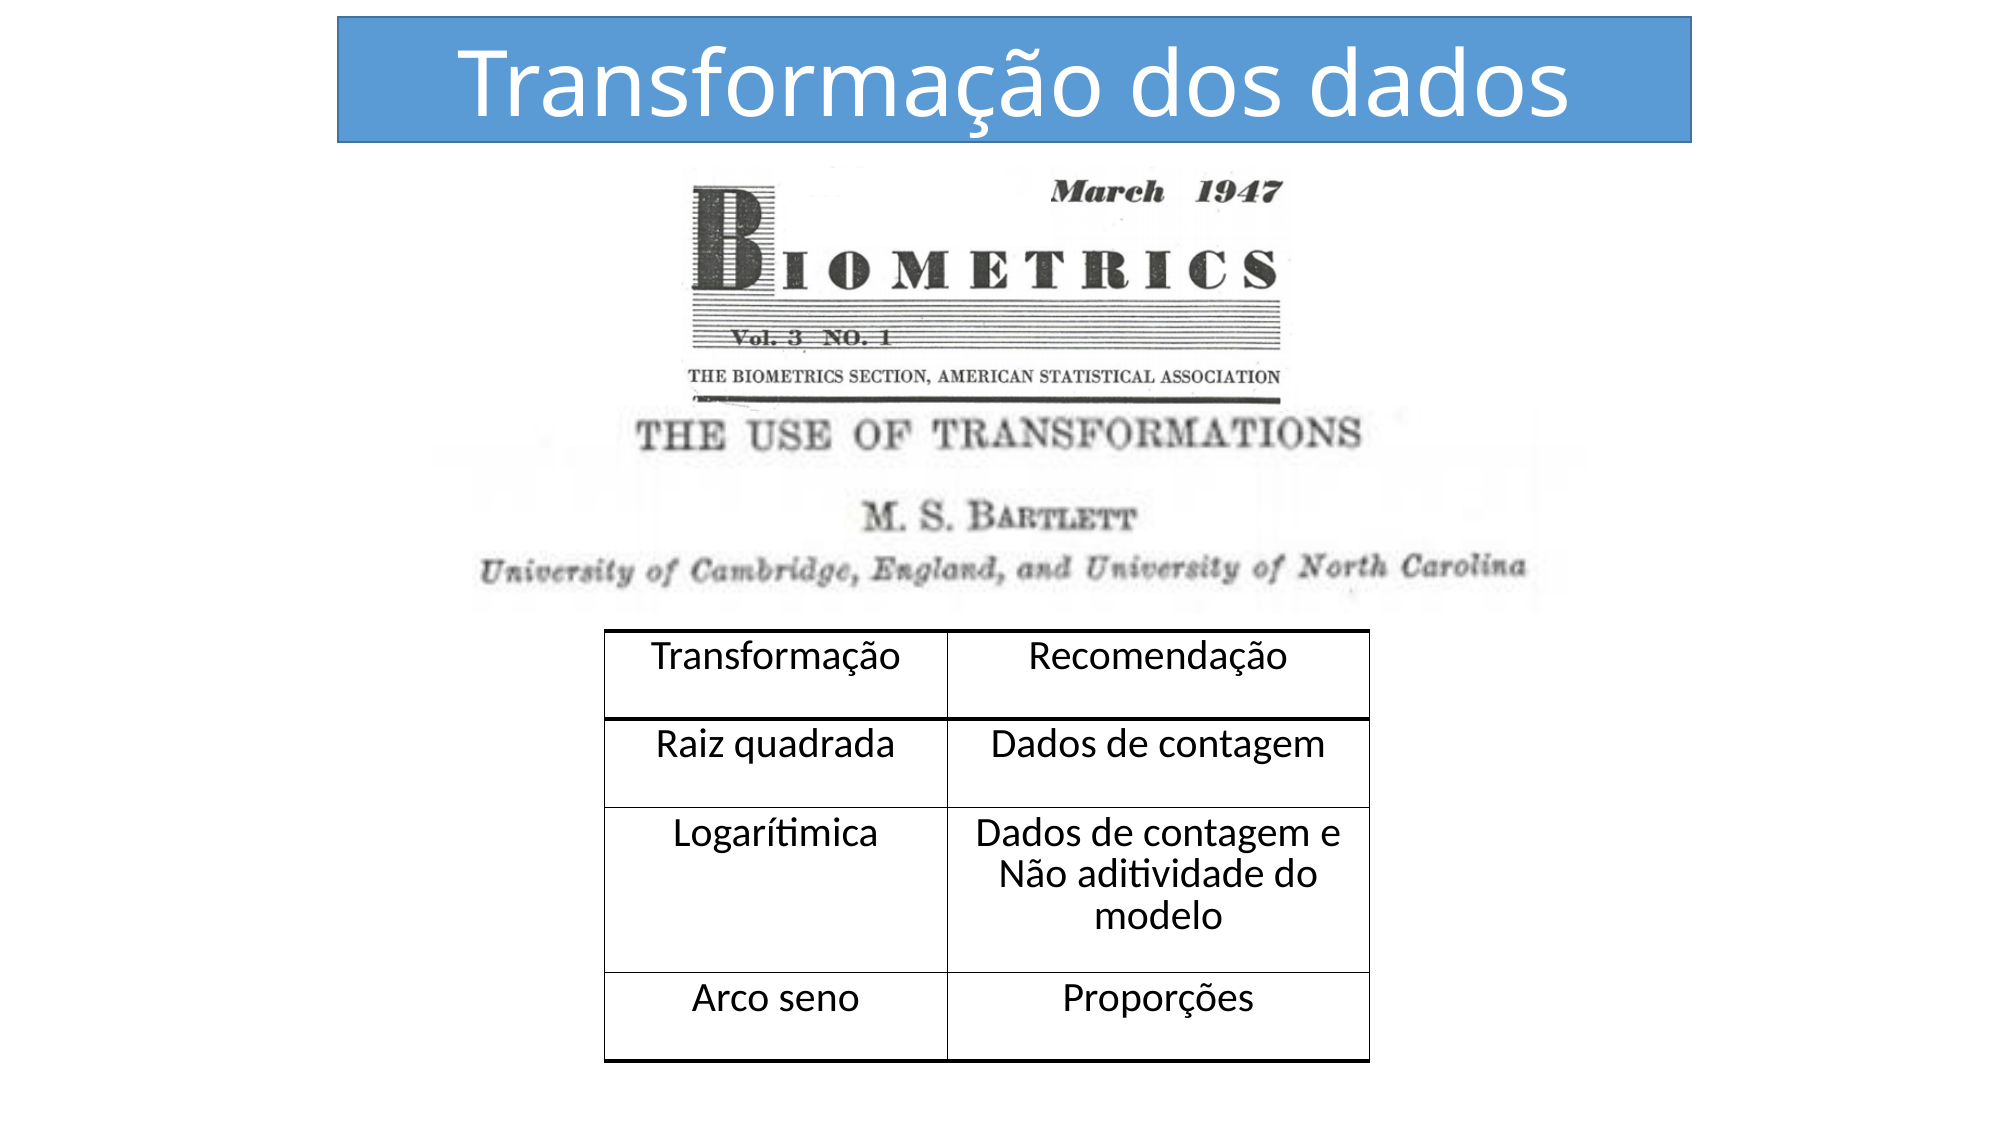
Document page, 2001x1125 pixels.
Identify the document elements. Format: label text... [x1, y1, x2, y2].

table_header Transformação [605, 633, 947, 717]
table_cell Dados de contagem e Não aditividade do modelo [948, 808, 1369, 972]
picture [431, 166, 1598, 619]
table_header Recomendação [948, 633, 1369, 717]
table_cell Proporções [948, 973, 1369, 1059]
table_cell Logarítimica [605, 808, 947, 972]
text_box Transformação dos dados [337, 16, 1692, 143]
table_cell Raiz quadrada [605, 721, 947, 807]
table_cell Dados de contagem [948, 721, 1369, 807]
table_cell Arco seno [605, 973, 947, 1059]
